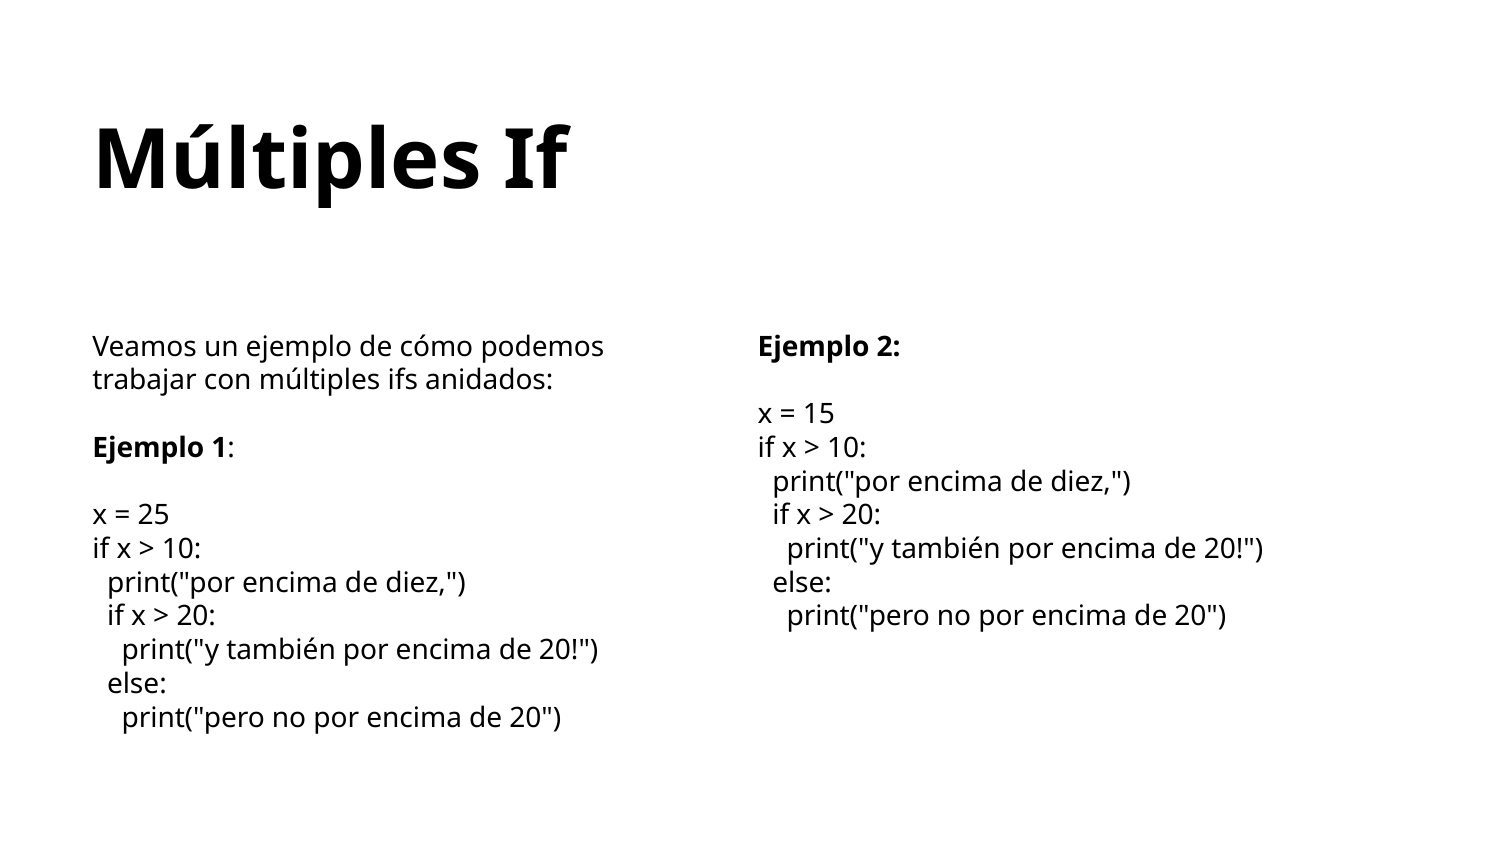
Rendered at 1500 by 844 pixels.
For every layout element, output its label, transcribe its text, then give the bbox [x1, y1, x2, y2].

text_box Veamos un ejemplo de cómo podemos trabajar con múltiples ifs anidados: Ejemplo 1: x = 25 if x > 10: print("por encima de diez,") if x > 20: print("y también por encima de 20!") else: print("pero no por encima de 20") [77, 312, 707, 782]
text_box Ejemplo 2: x = 15 if x > 10: print("por encima de diez,") if x > 20: print("y también por encima de 20!") else: print("pero no por encima de 20") [742, 312, 1372, 647]
text_box Múltiples If [77, 101, 1414, 222]
